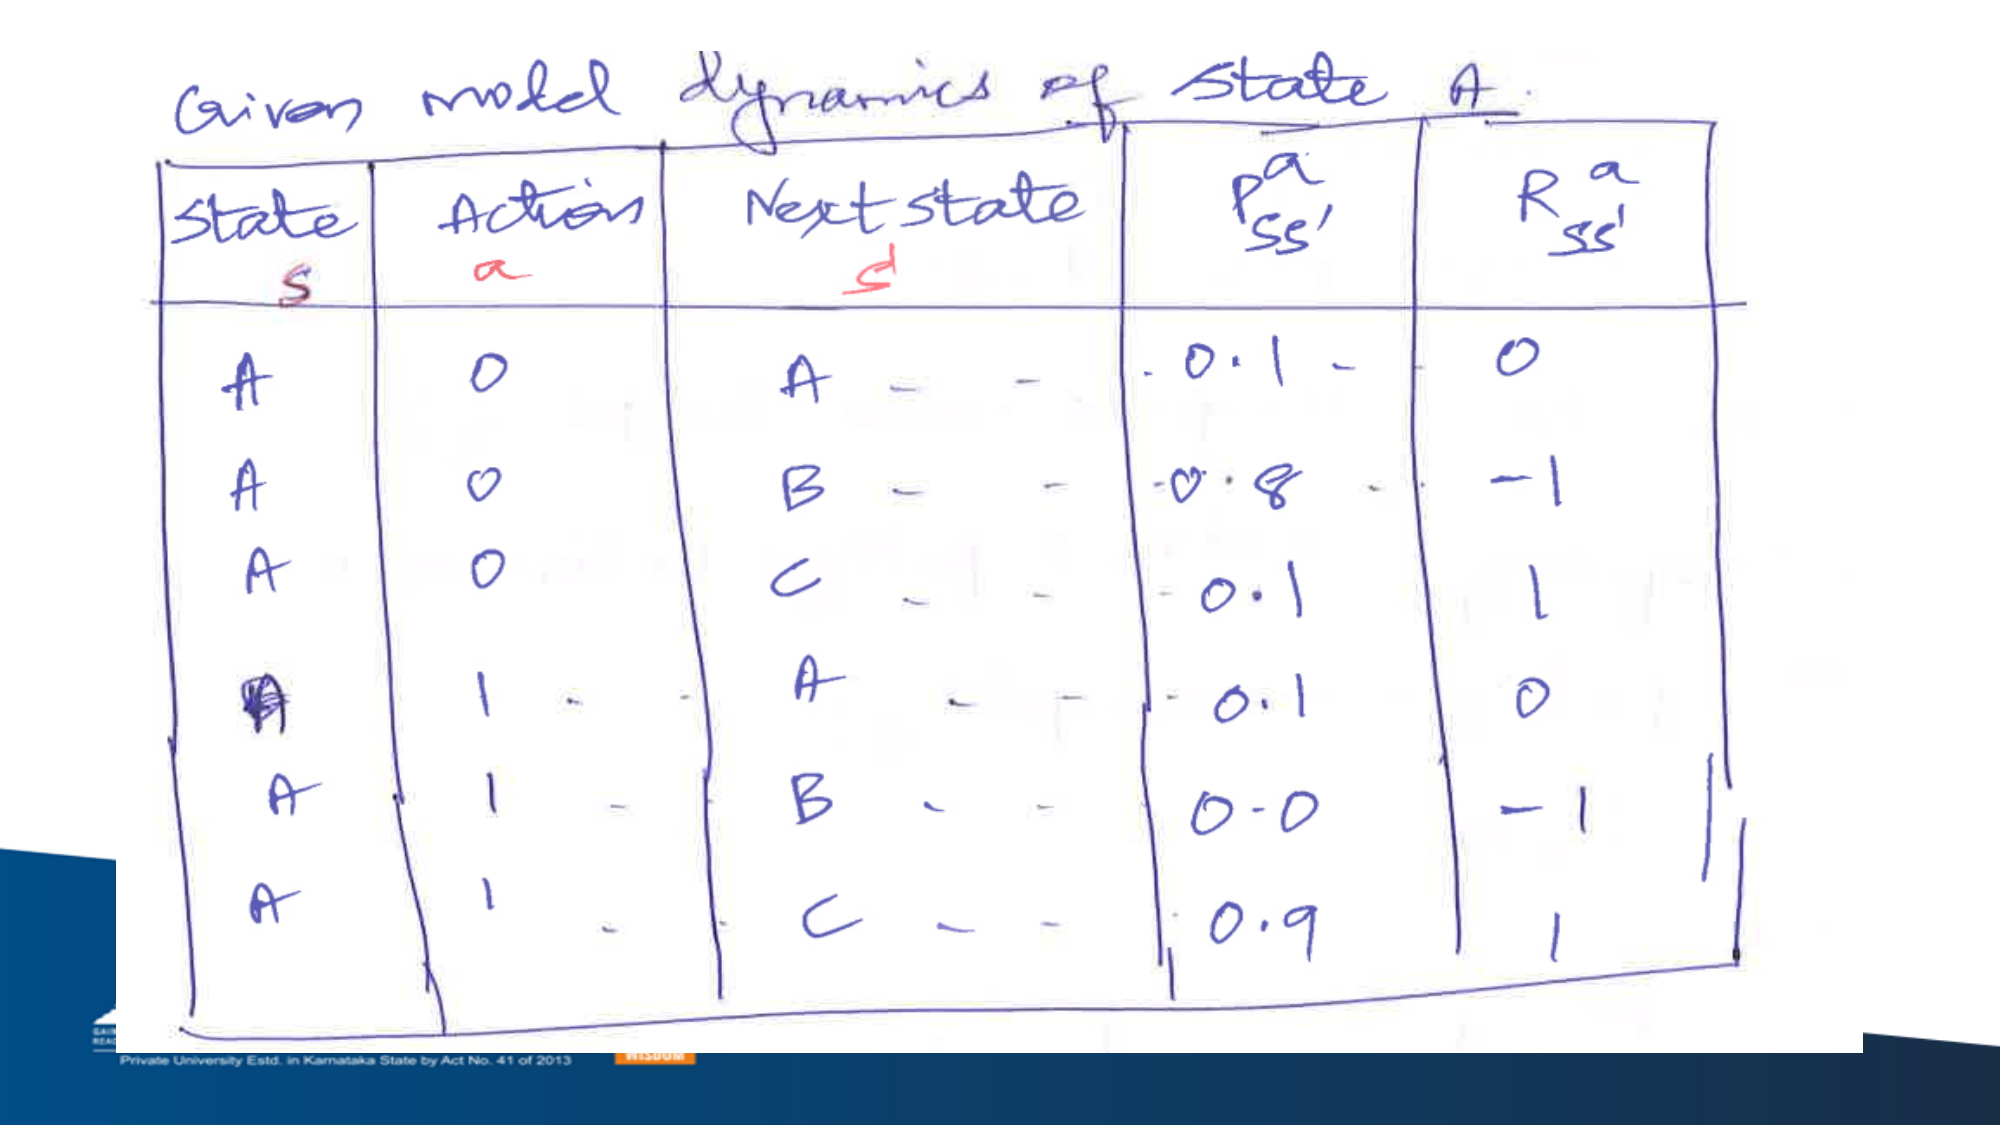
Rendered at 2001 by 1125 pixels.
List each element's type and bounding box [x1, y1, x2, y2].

picture [0, 845, 2000, 1125]
list [116, 51, 1863, 1054]
